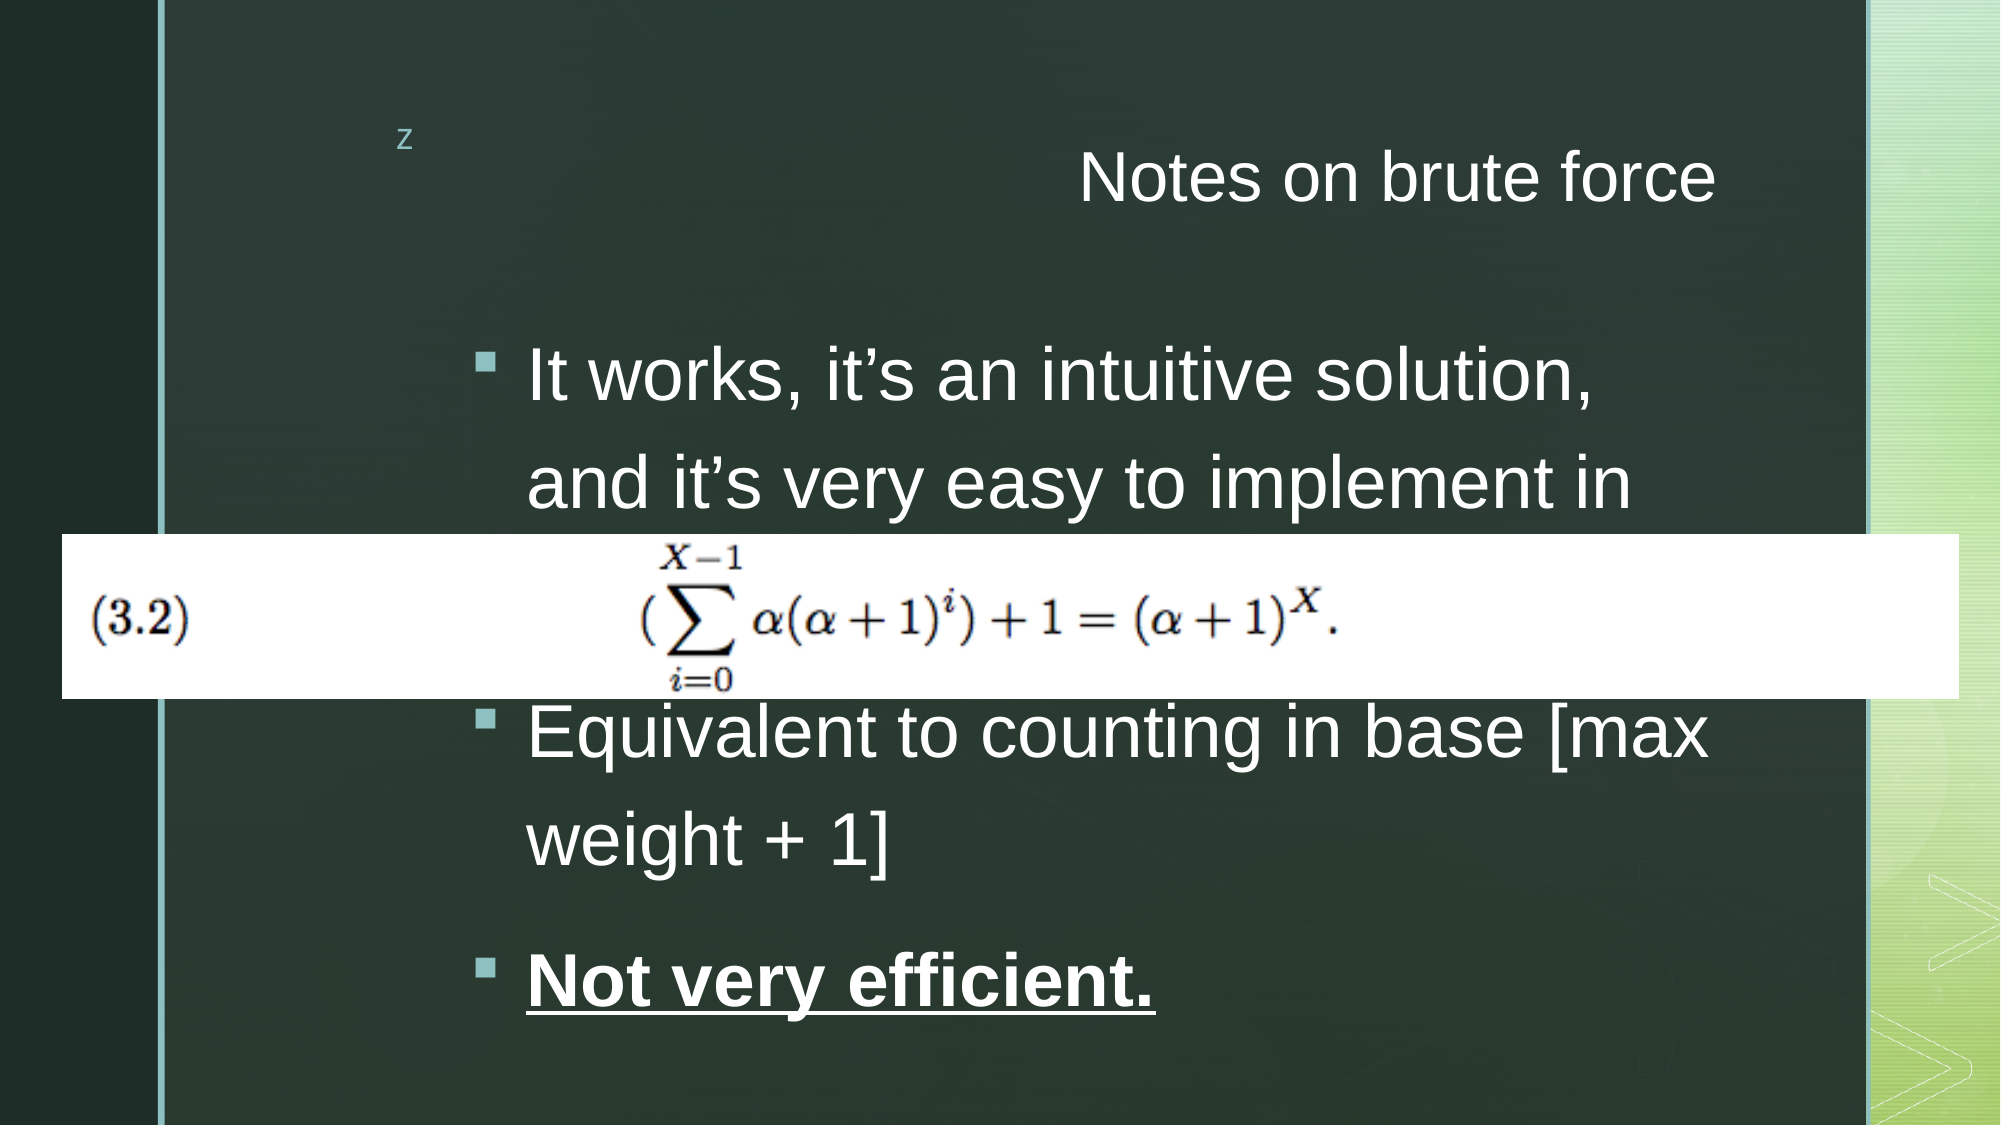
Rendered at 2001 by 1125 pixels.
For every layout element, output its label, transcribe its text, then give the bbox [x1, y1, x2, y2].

title Notes on brute force [428, 132, 1734, 310]
picture [61, 0, 2001, 1125]
list It works, it’s an intuitive solution, and it’s very easy to implement in code. Equivalent to counting in base [max weight + 1] Not very efficient. [454, 336, 1734, 533]
list It works, it’s an intuitive solution, and it’s very easy to implement in code. Equivalent to counting in base [max weight + 1] Not very efficient. [454, 699, 1734, 993]
